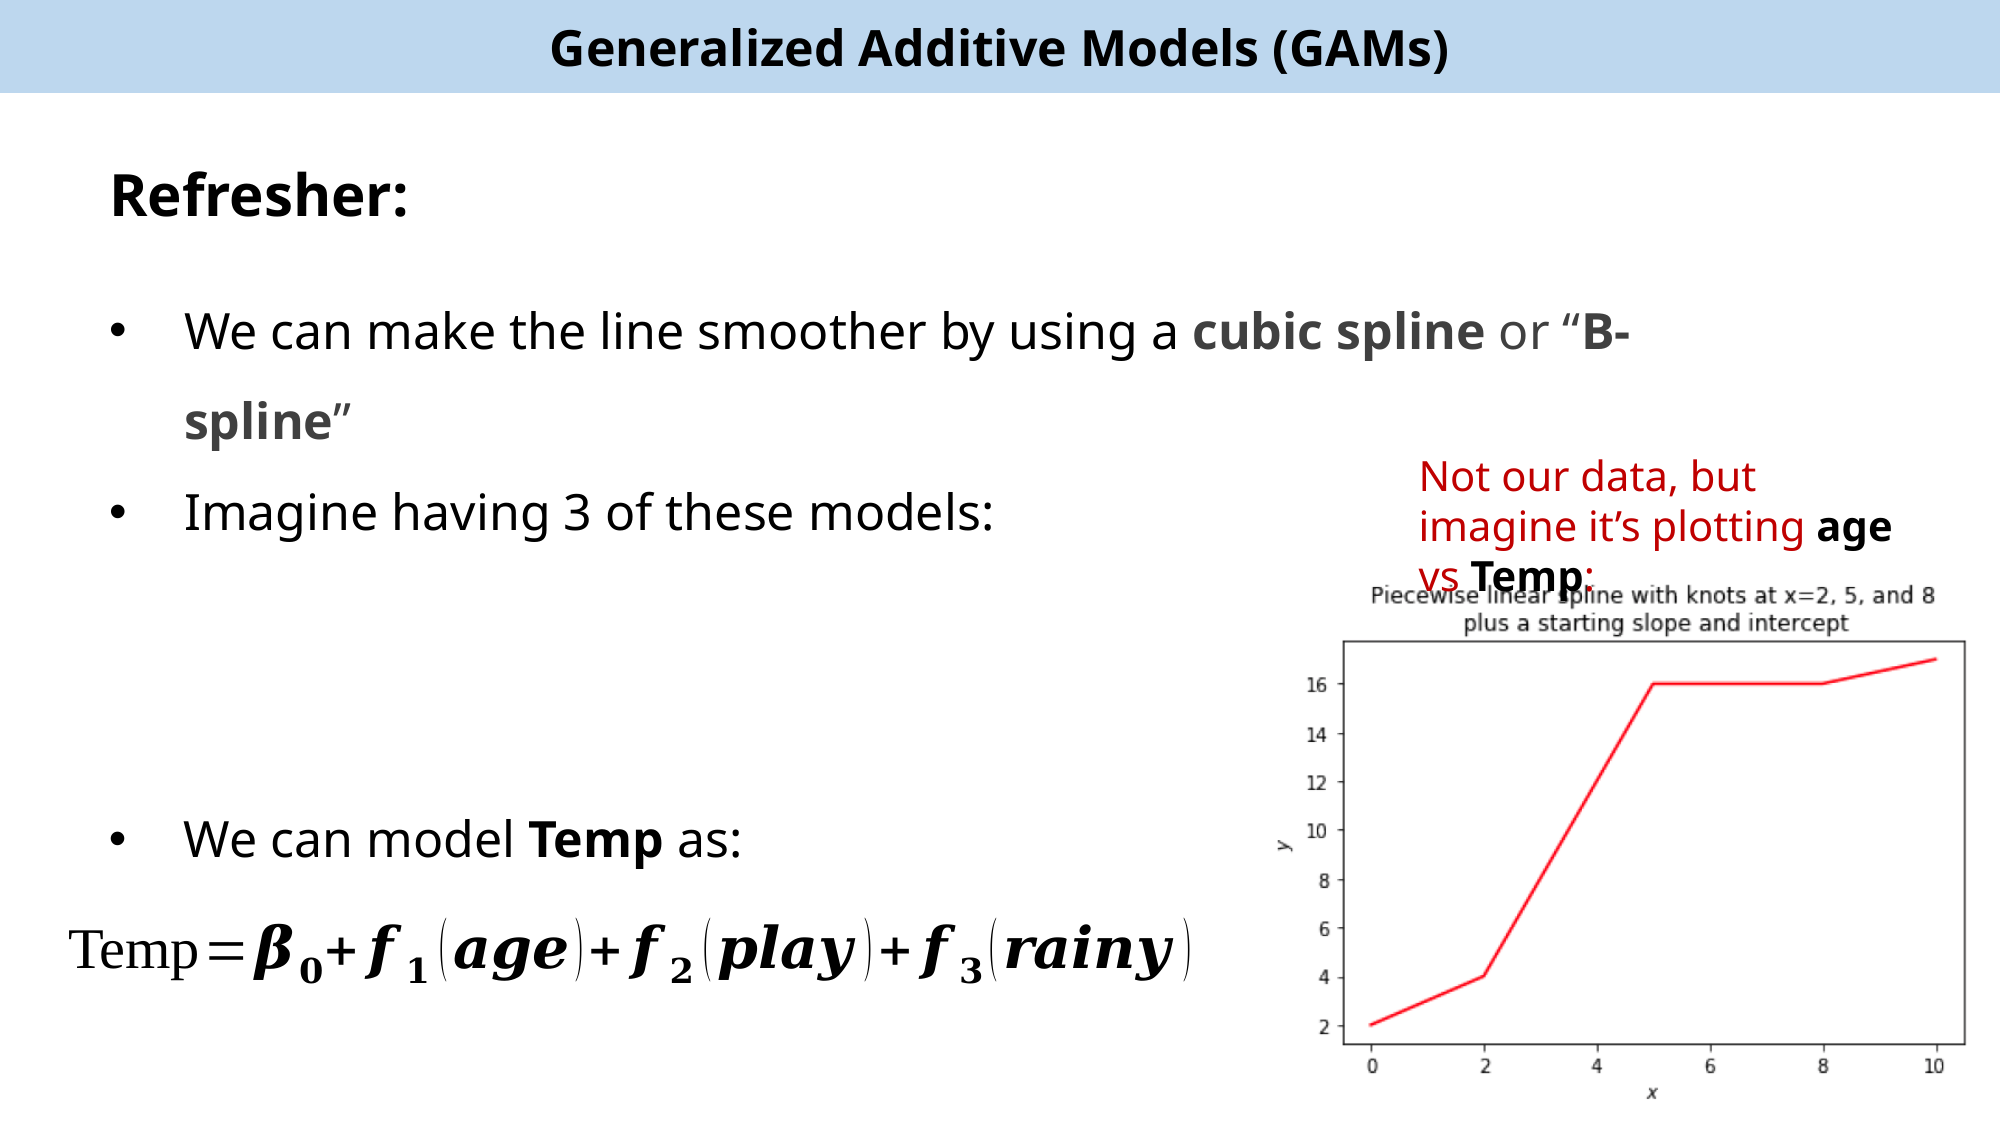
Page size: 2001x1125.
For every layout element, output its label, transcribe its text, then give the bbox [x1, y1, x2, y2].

picture [1270, 567, 1979, 1110]
text_box [0, 0, 2000, 94]
text_box Generalized Additive Models (GAMs) [474, 8, 1526, 84]
text_box Not our data, but imagine it’s plotting age vs Temp: [1403, 442, 1937, 567]
text_box We can model Temp as: [93, 800, 758, 876]
